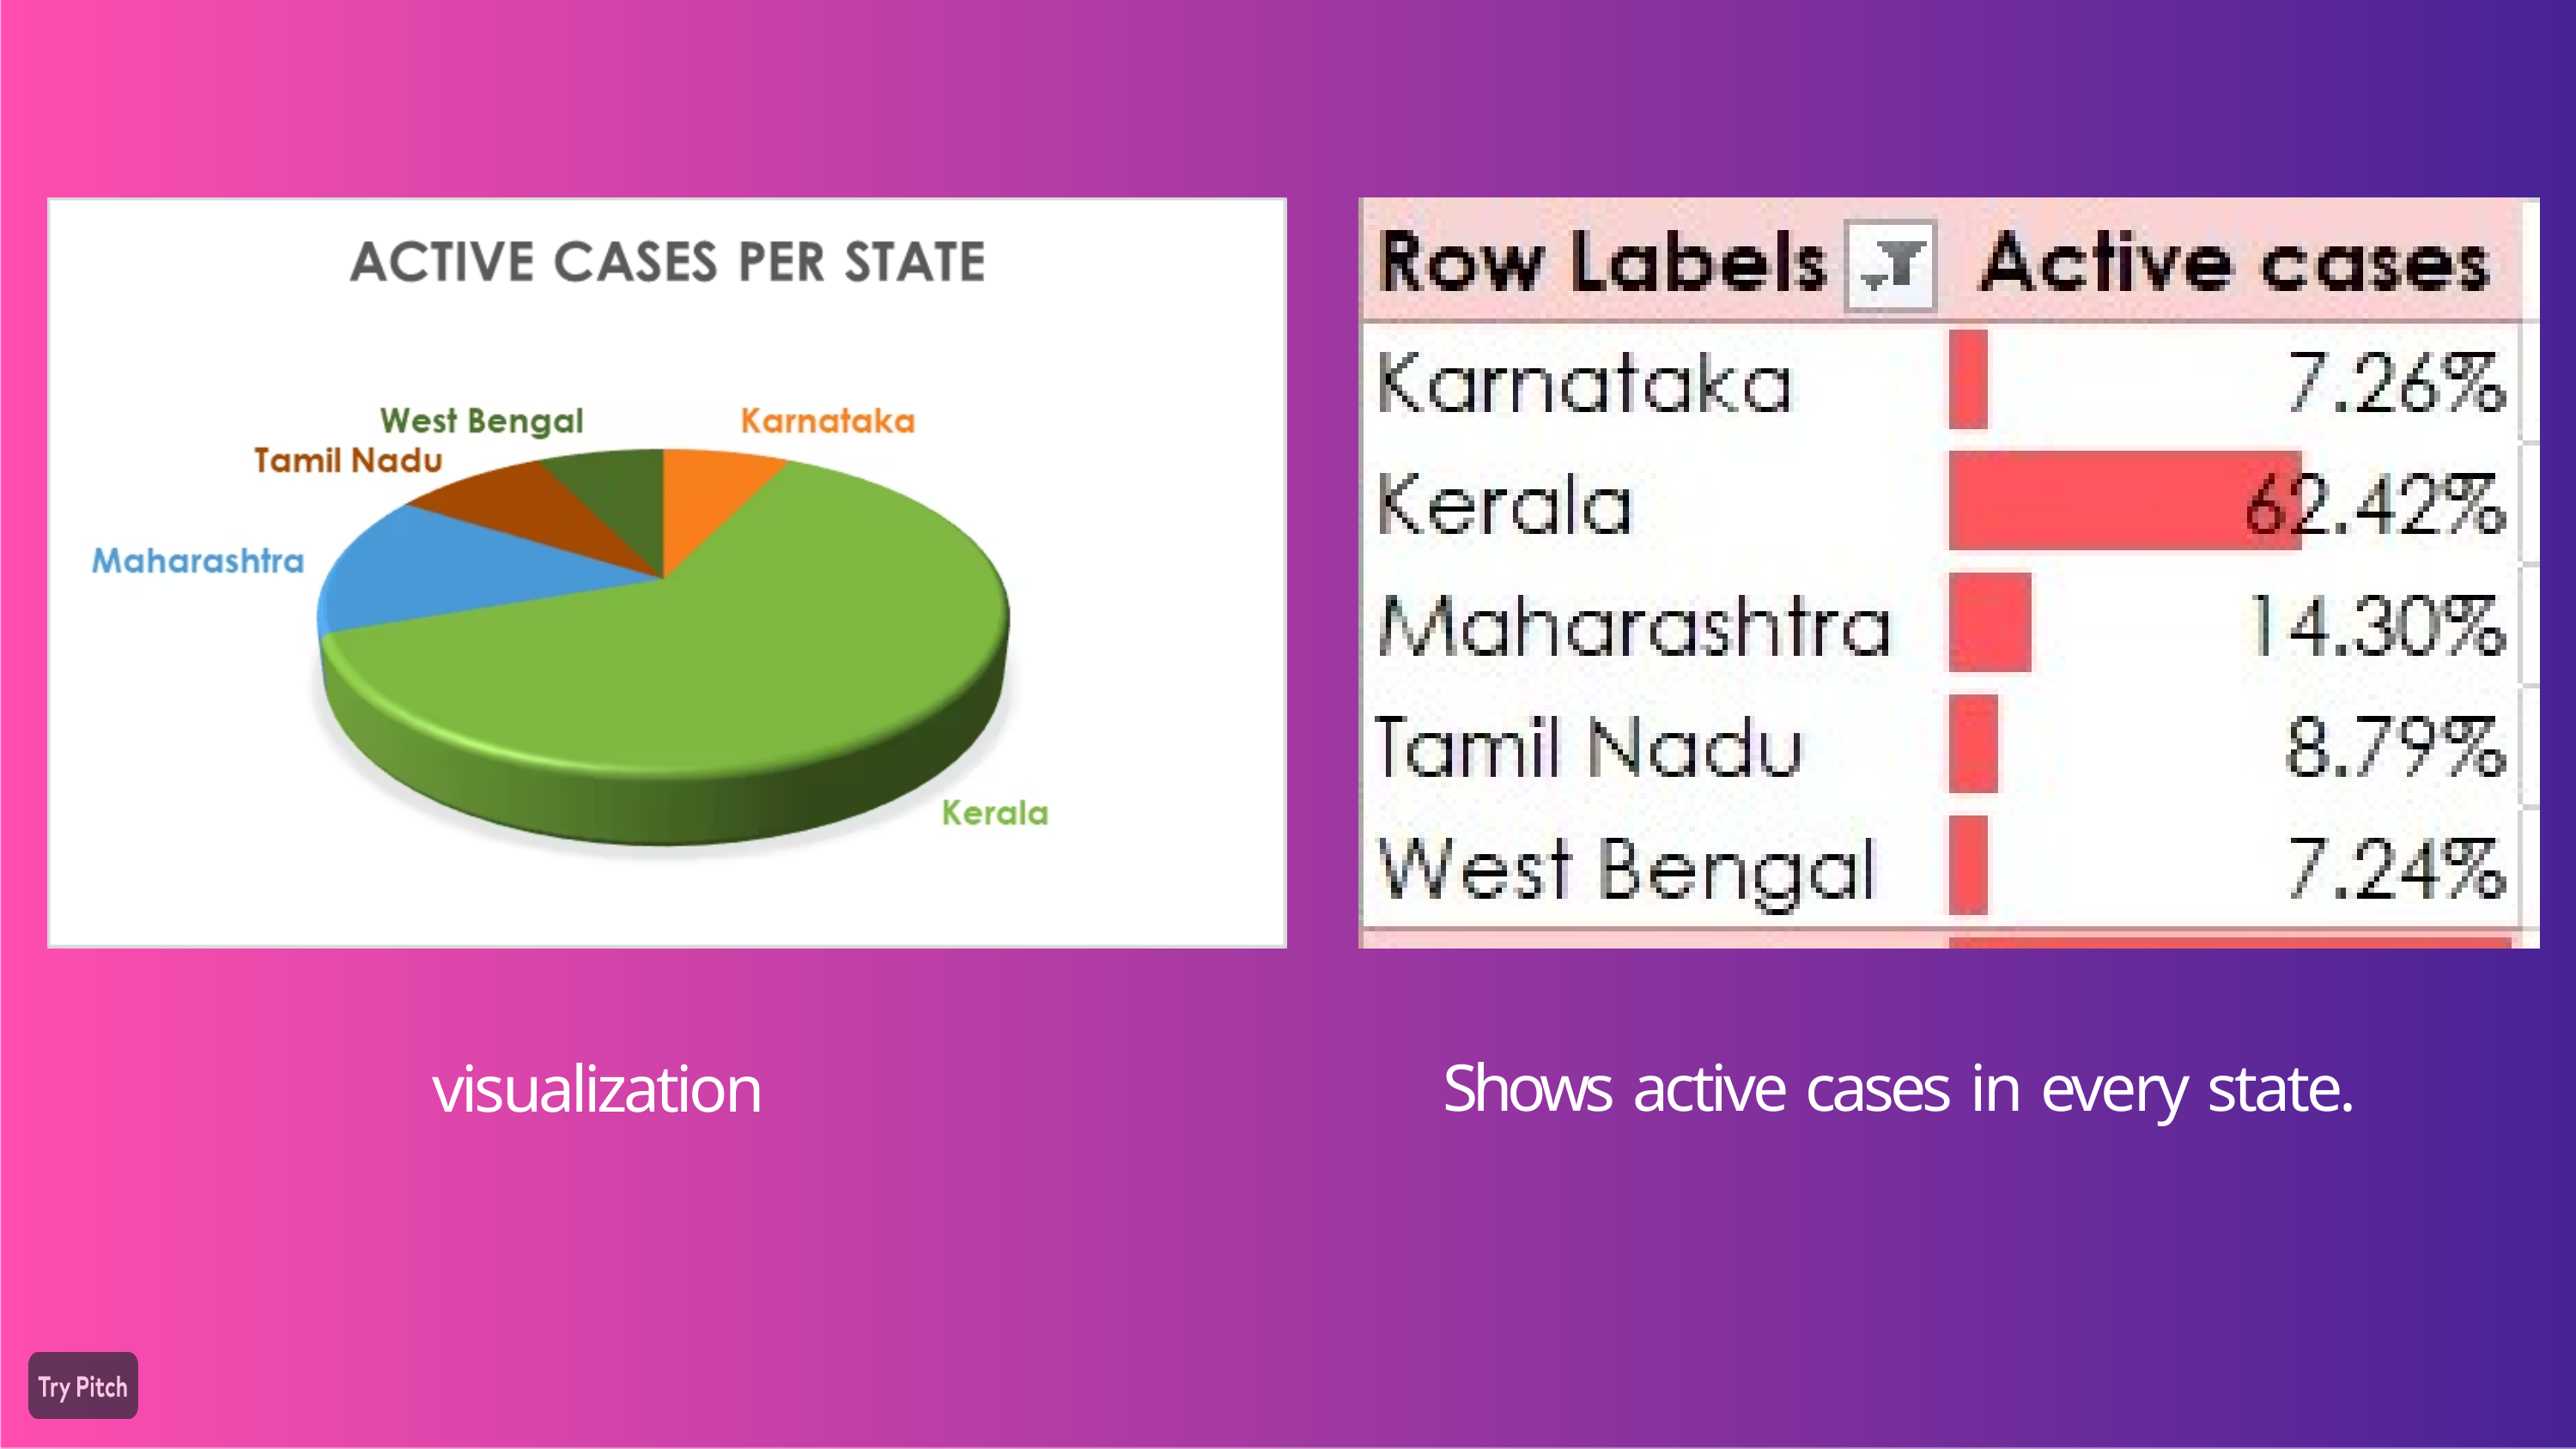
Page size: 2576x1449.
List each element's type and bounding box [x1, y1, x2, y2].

text_box [28, 197, 2540, 1419]
picture [0, 0, 2576, 1449]
